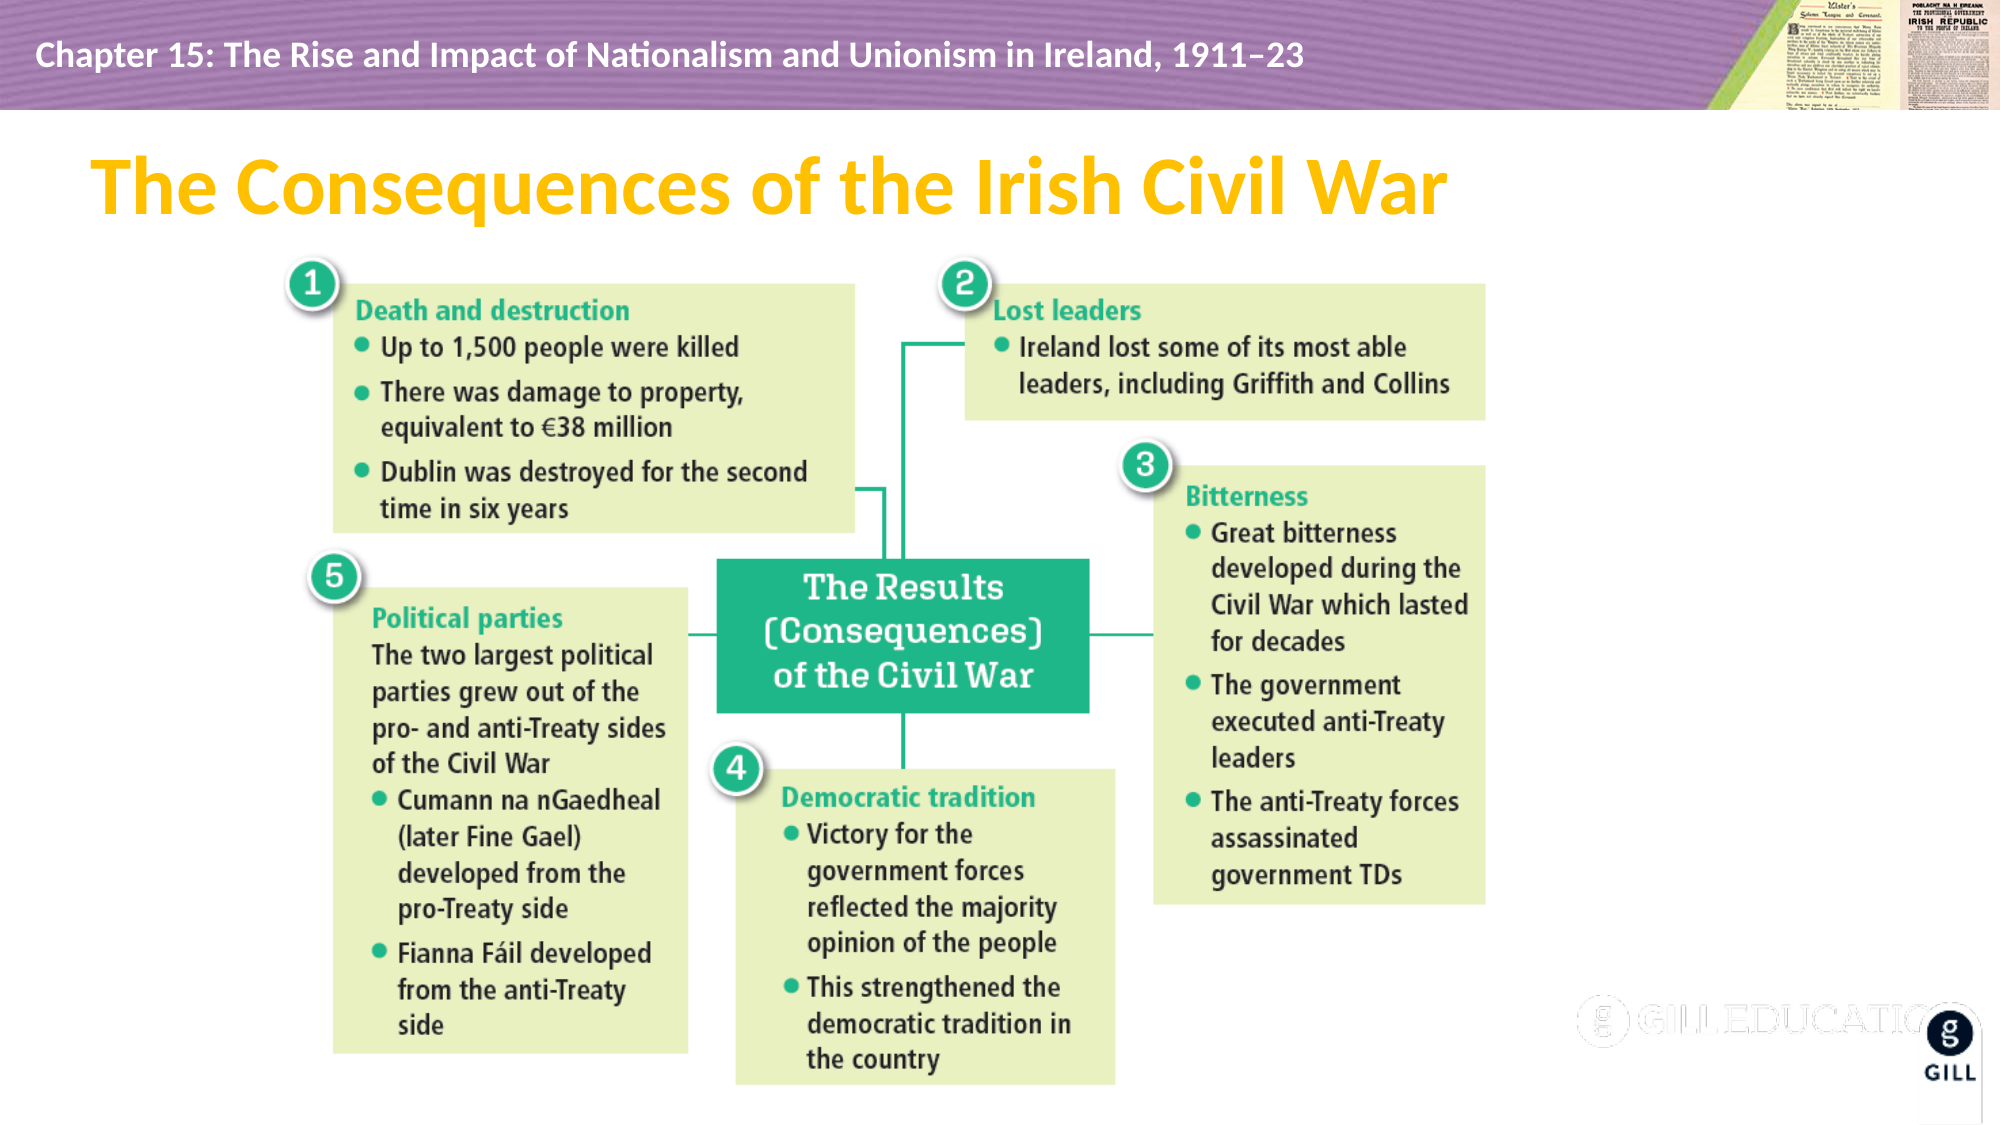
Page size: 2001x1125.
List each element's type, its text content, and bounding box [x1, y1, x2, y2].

title The Consequences of the Irish Civil War [75, 166, 2000, 209]
picture [283, 239, 2001, 1125]
picture [0, 0, 2000, 110]
